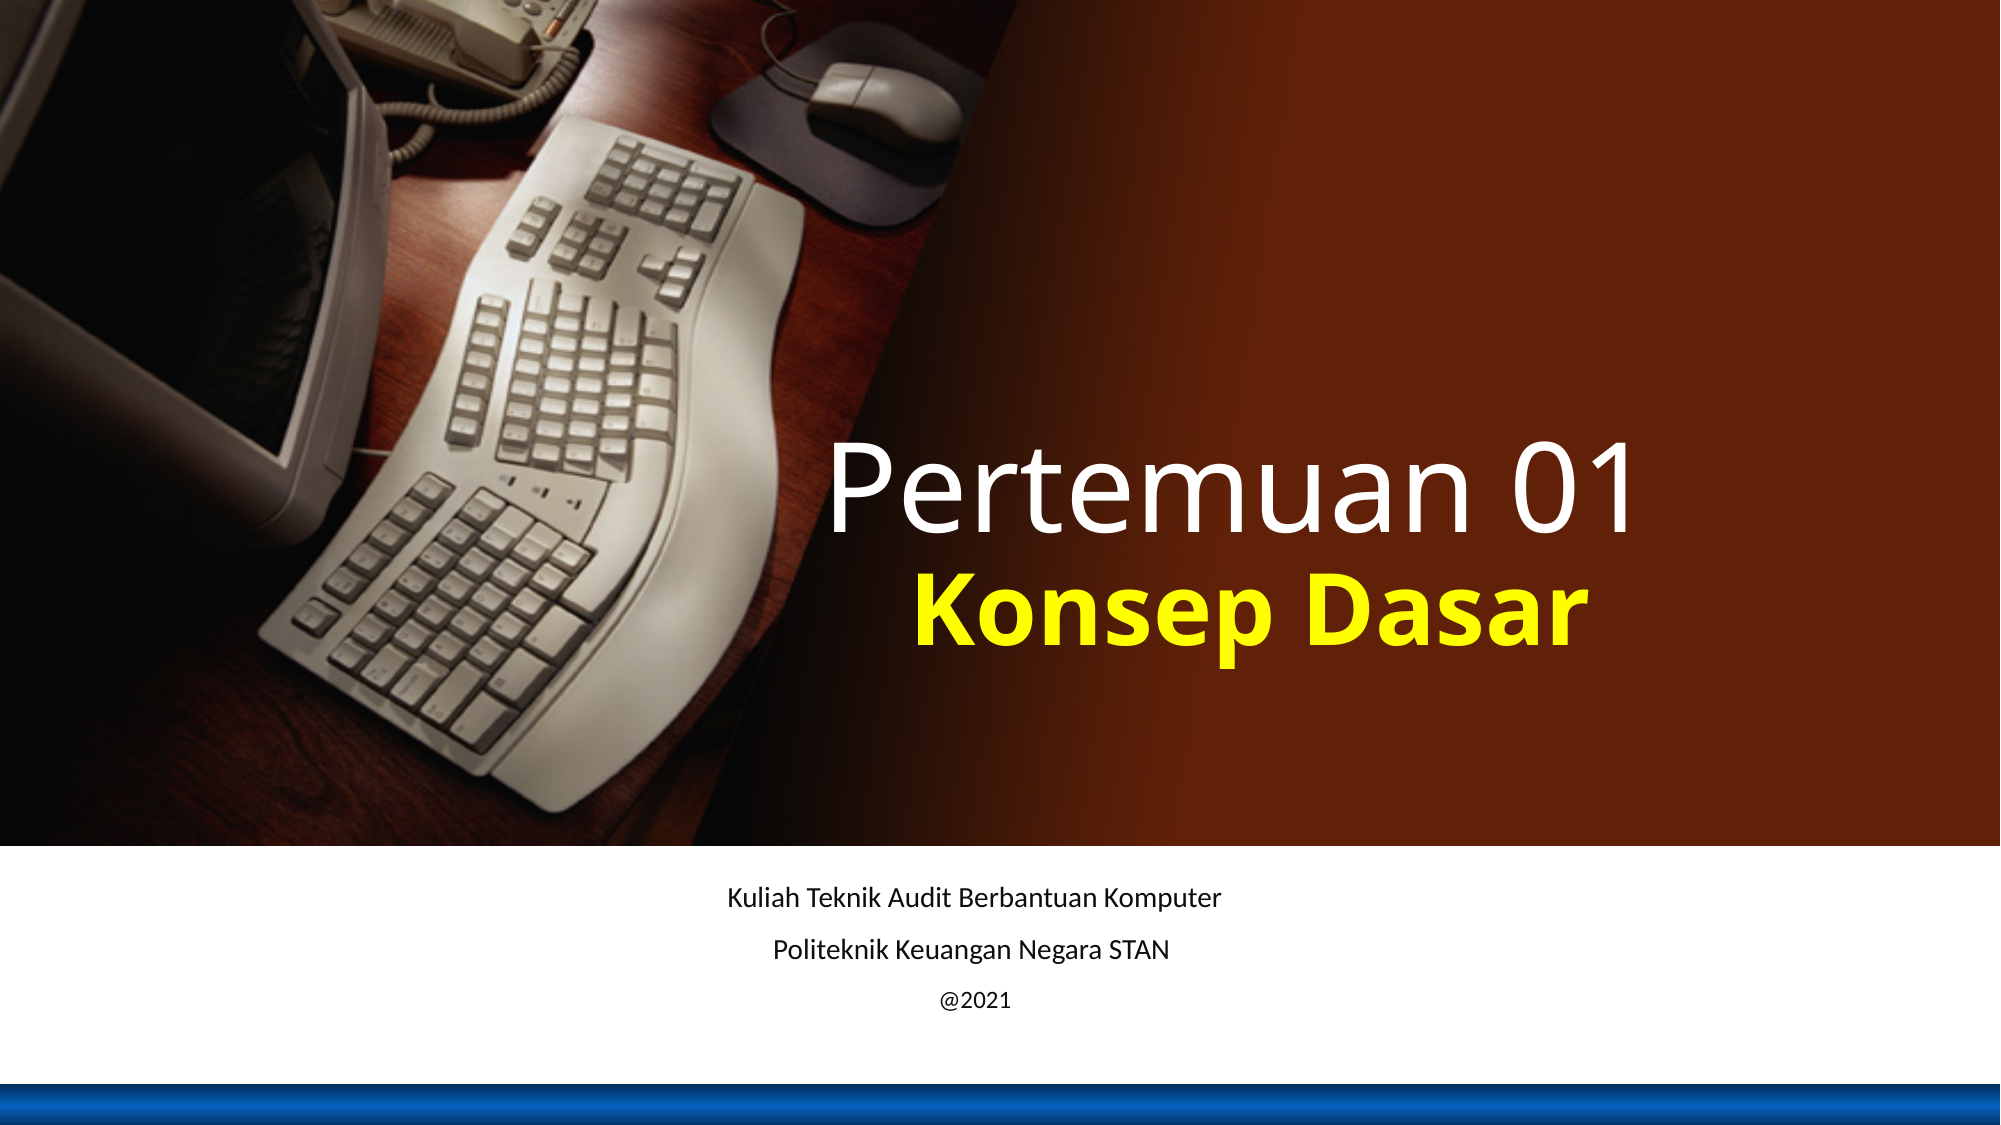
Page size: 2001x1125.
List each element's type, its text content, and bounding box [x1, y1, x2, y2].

title Pertemuan 01 Konsep Dasar [800, 174, 1675, 675]
picture [0, 0, 2000, 846]
subtitle Kuliah Teknik Audit Berbantuan Komputer Politeknik Keuangan Negara STAN @2021 [112, 875, 1838, 1063]
